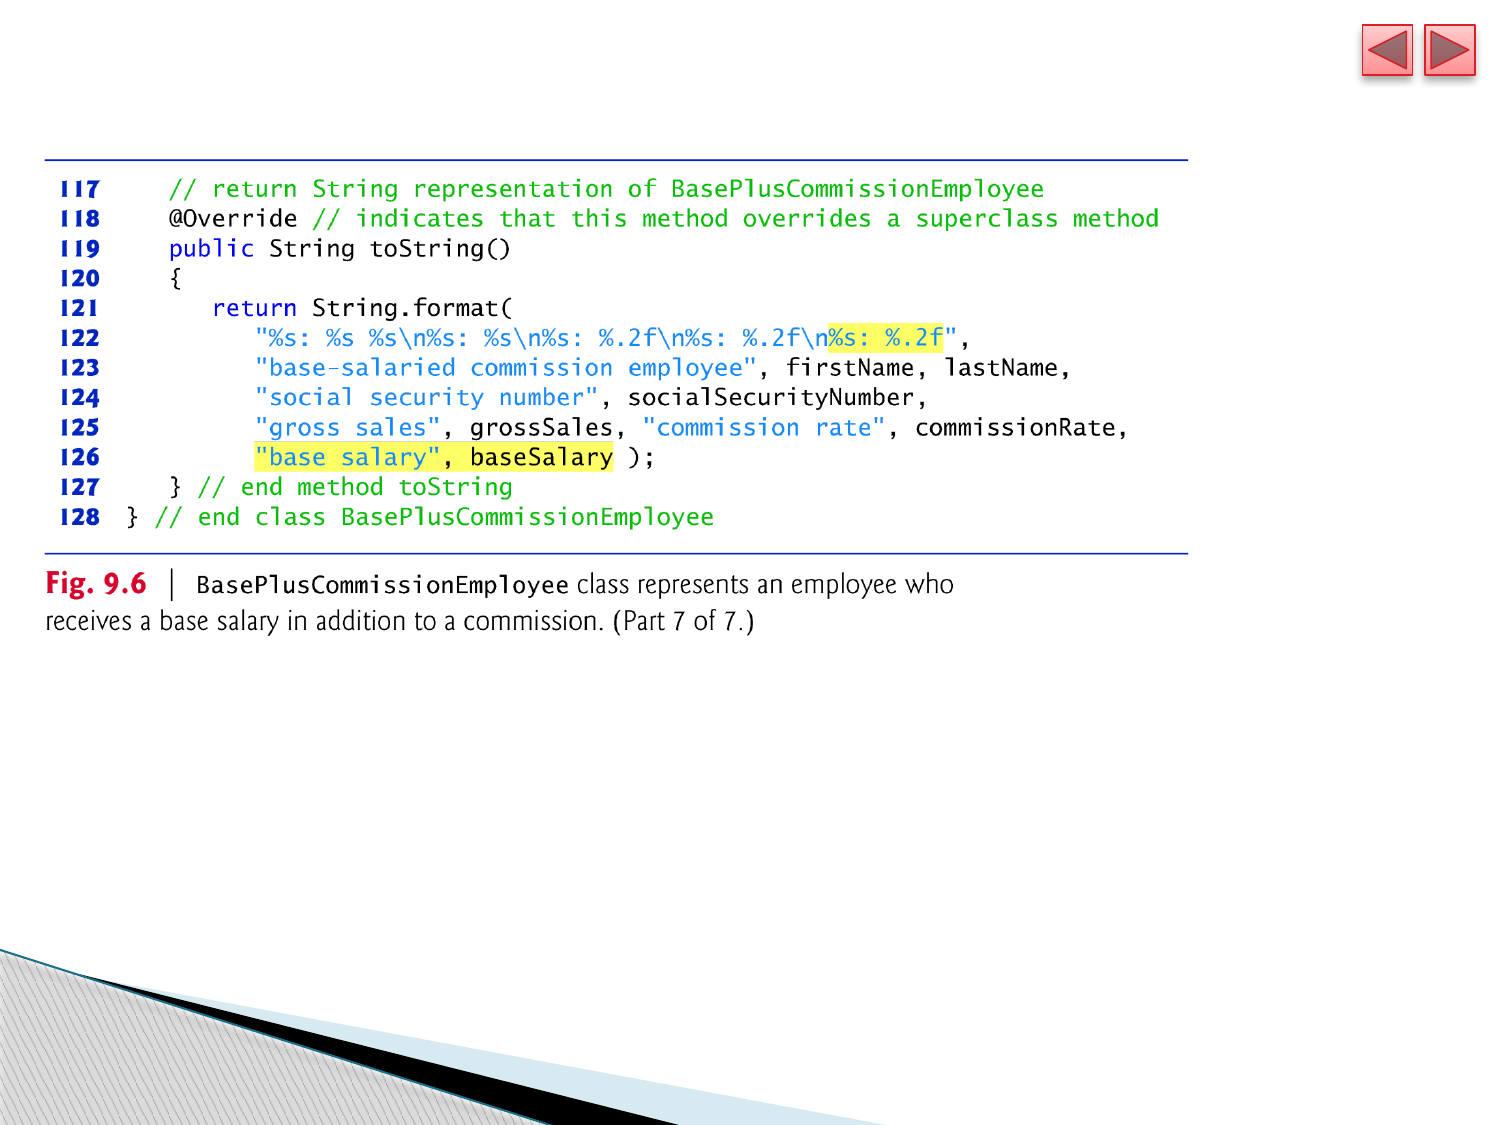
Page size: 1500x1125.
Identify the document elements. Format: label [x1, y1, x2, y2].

picture [0, 106, 1500, 1018]
